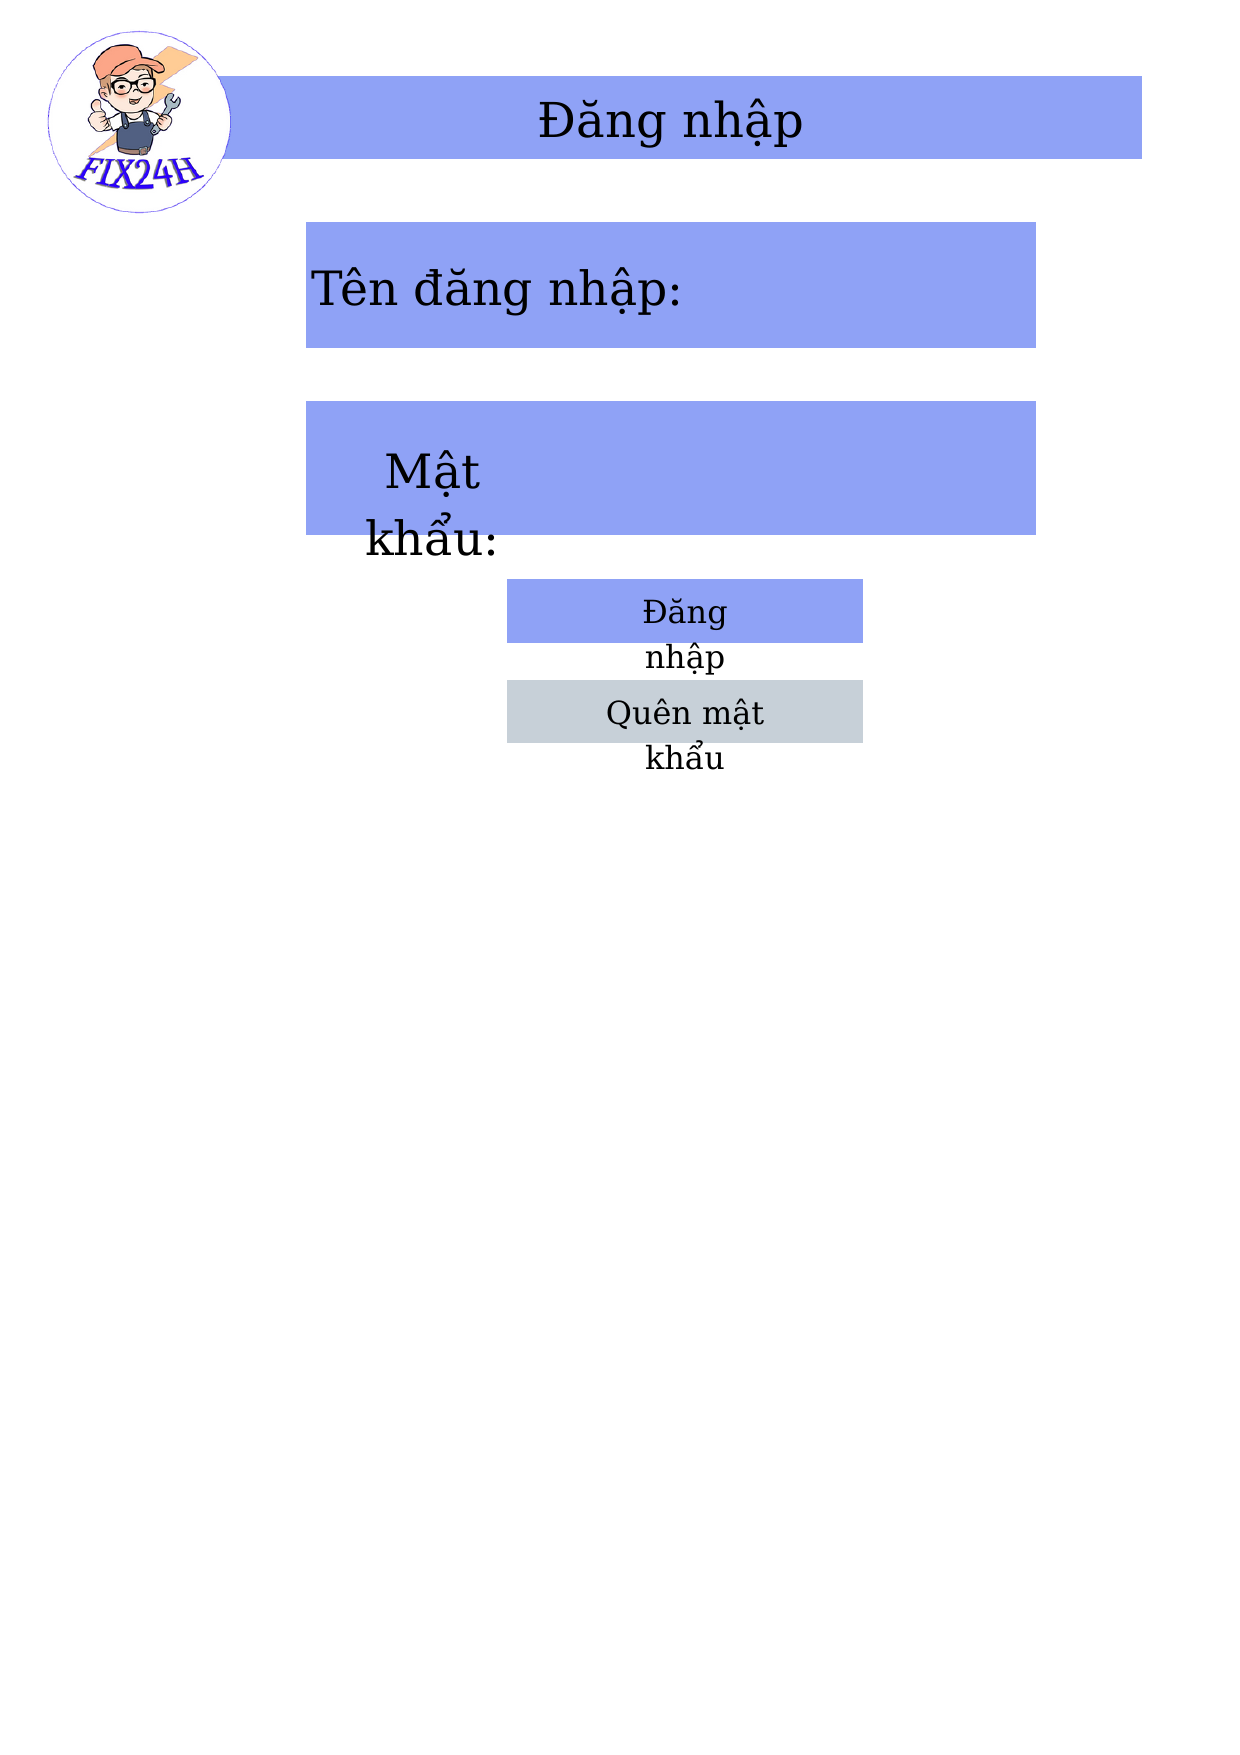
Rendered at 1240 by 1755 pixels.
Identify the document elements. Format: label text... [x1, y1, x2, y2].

text_box Mật khẩu: [309, 544, 556, 565]
text_box Quên mật khẩu [560, 752, 810, 776]
text_box Đăng nhập [596, 652, 773, 675]
picture [0, 0, 298, 297]
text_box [506, 579, 864, 644]
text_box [506, 679, 864, 744]
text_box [302, 76, 1143, 160]
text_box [305, 221, 1037, 348]
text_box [305, 401, 1037, 536]
